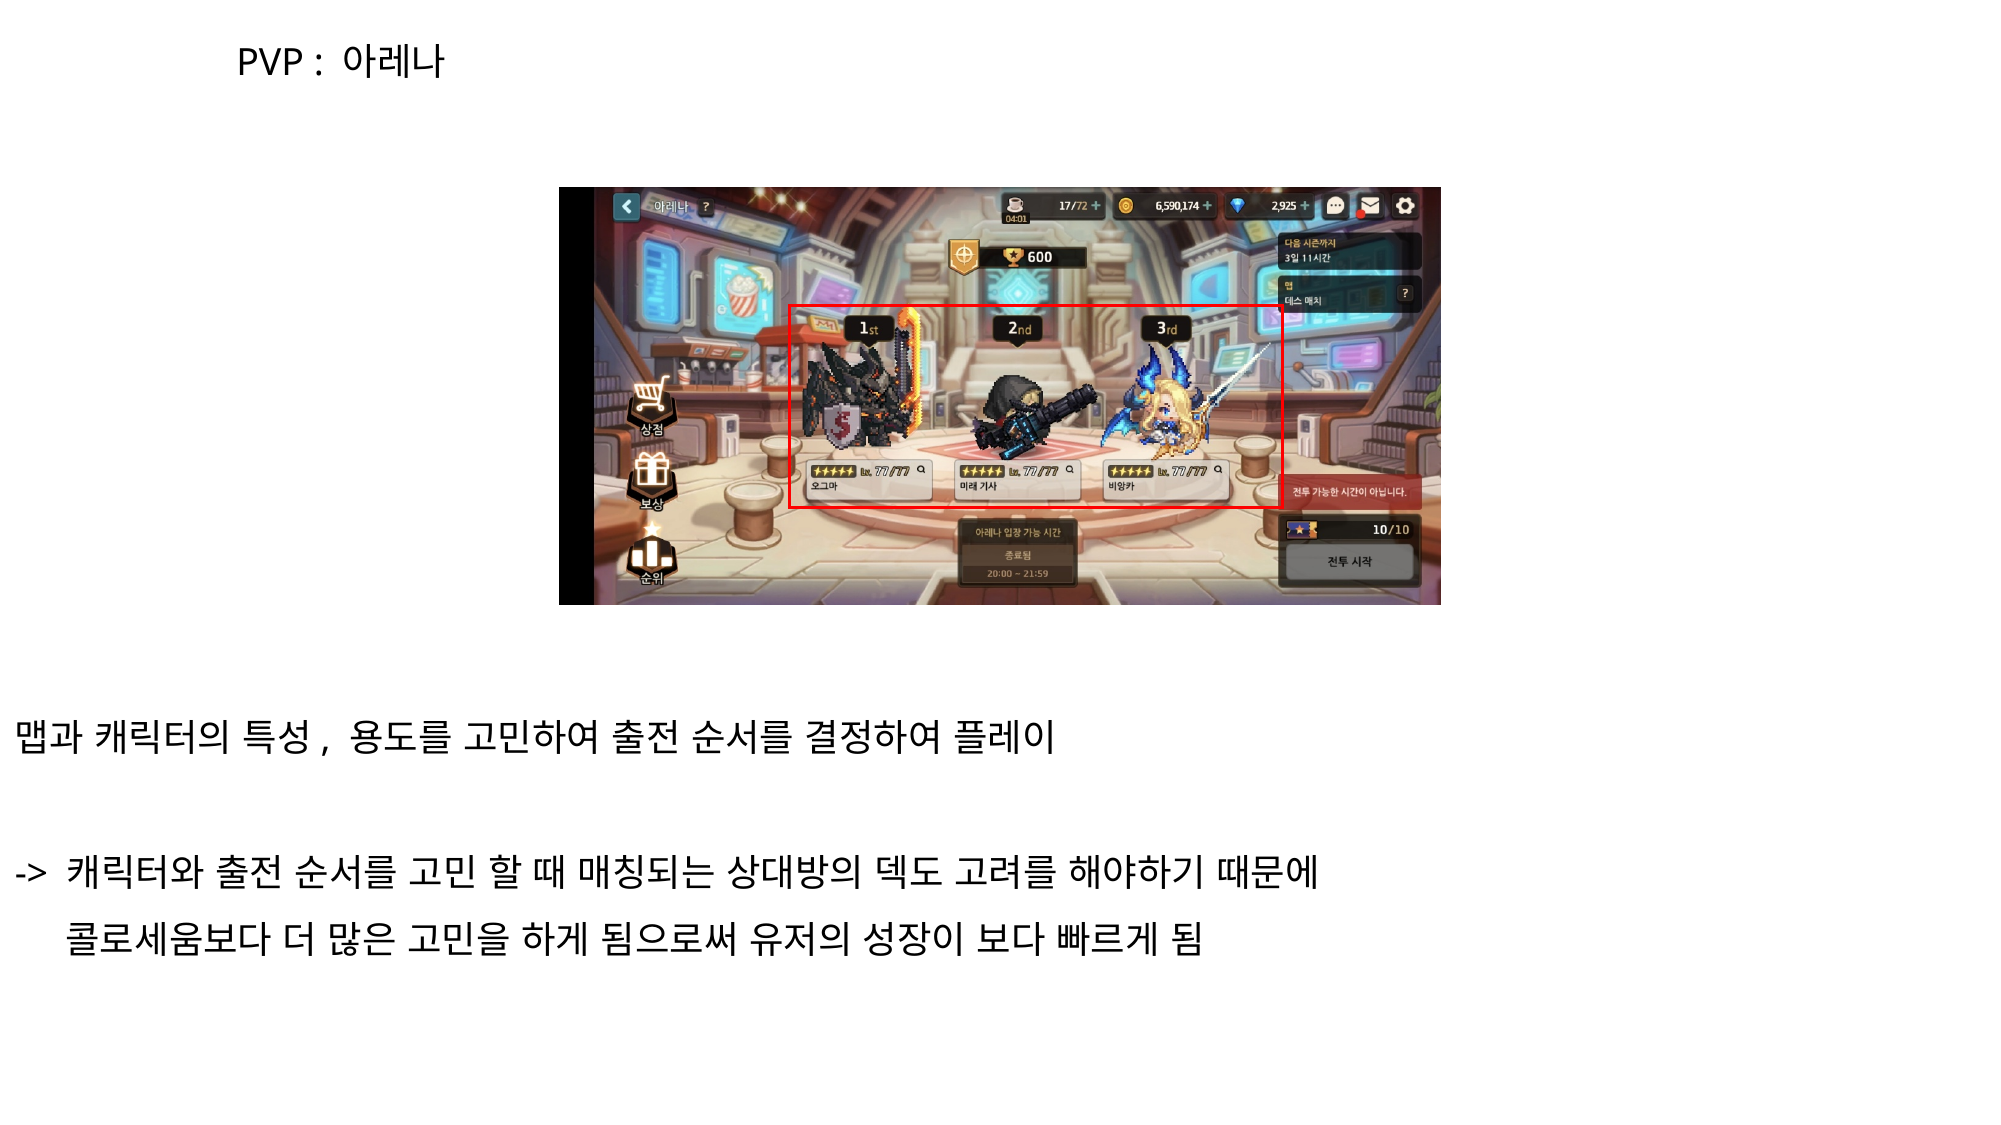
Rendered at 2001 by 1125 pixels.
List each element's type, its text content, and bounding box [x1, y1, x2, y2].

picture [559, 187, 1441, 605]
text_box 맵과 캐릭터의 특성, 용도를 고민하여 출전 순서를 결정하여 플레이 -> 캐릭터와 출전 순서를 고민 할 때 매칭되는 상대방의 덱도 고려를 해야하기 때문에 콜로세움보다 더 많은 고민을 하게 됨으로써 유저의 성장이 보다 빠르게 됨 [0, 684, 2000, 969]
text_box PVP : 아레나 [221, 30, 931, 91]
